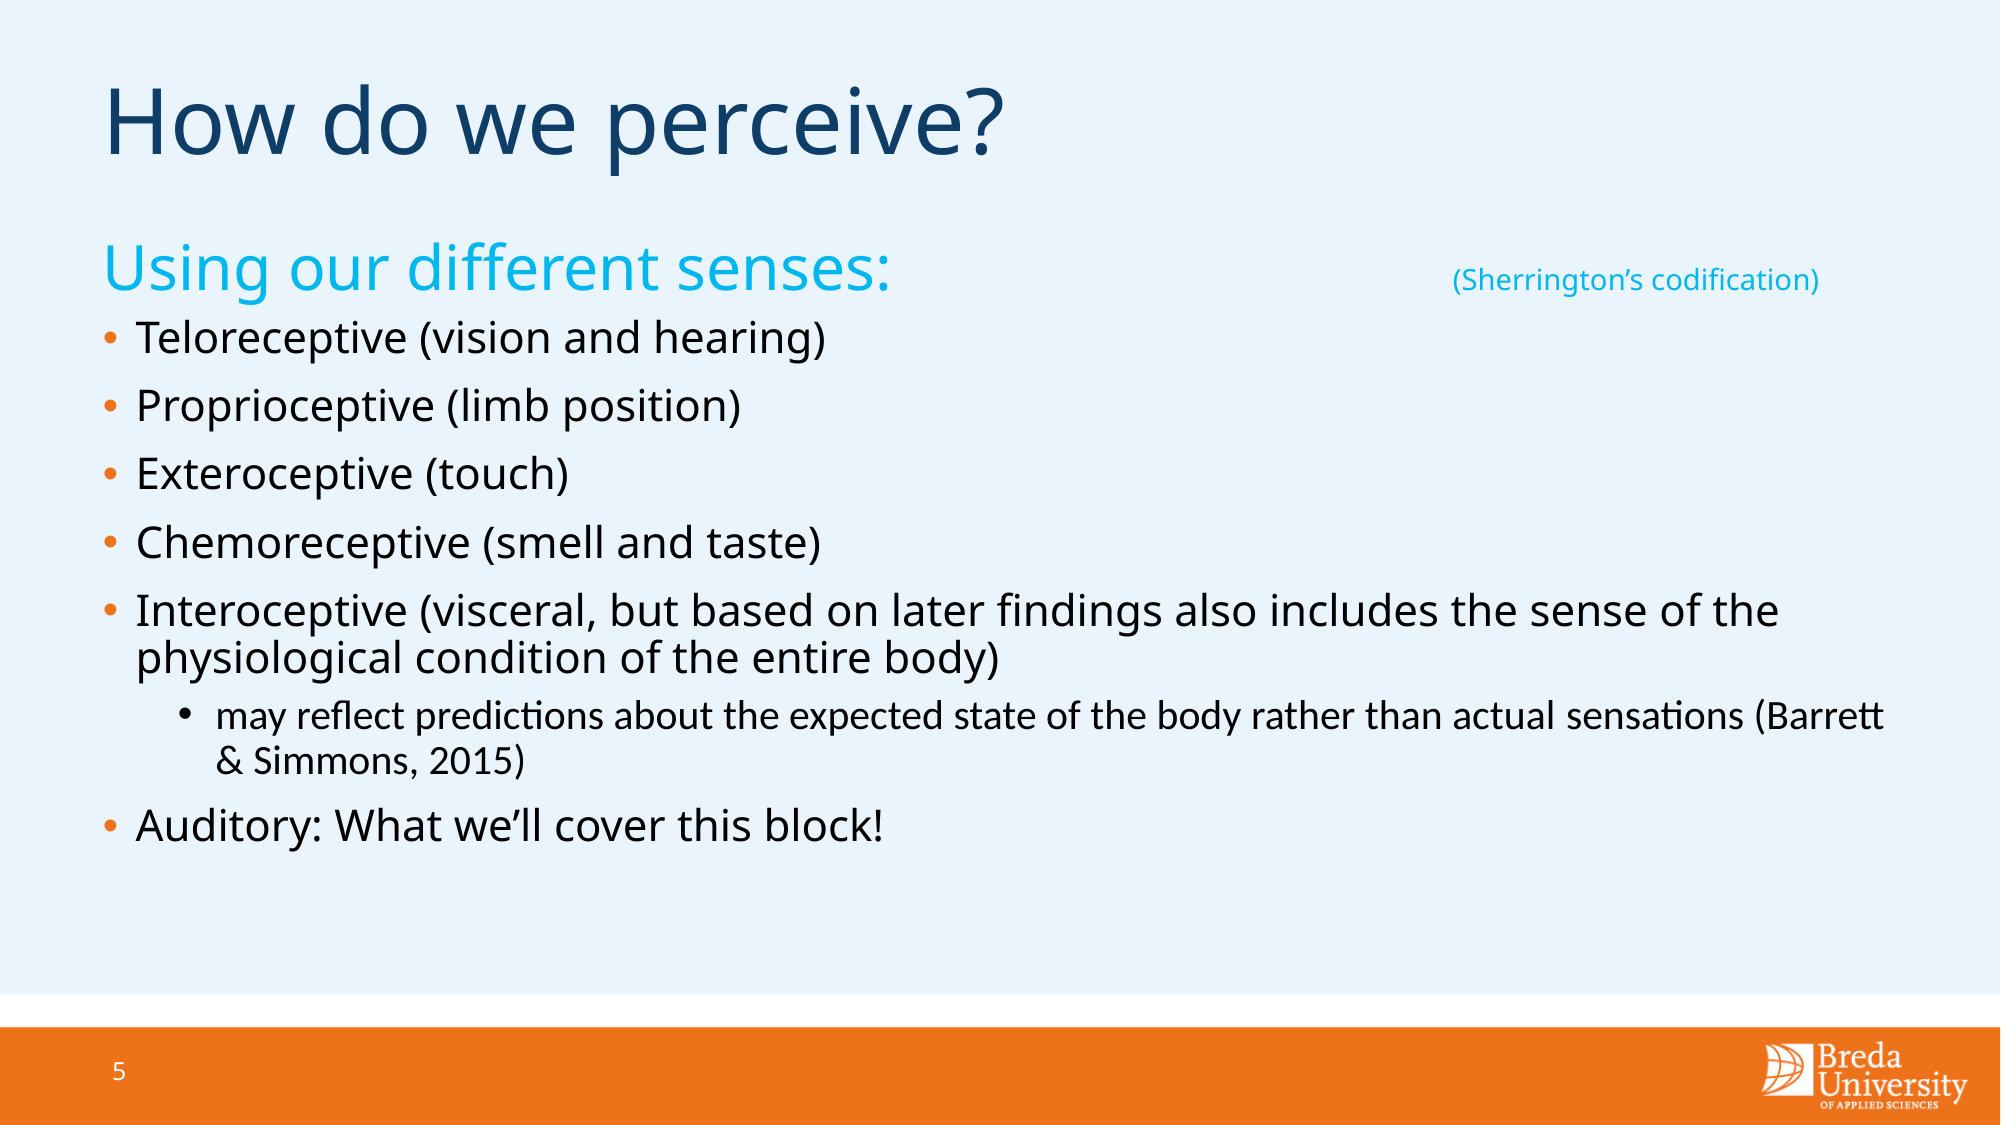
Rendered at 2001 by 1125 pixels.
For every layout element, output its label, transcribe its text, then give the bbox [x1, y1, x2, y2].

list Using our different senses: (Sherrington’s codification) [88, 229, 1917, 307]
slide_number 5 [97, 1042, 198, 1103]
picture [0, 0, 2001, 1125]
title How do we perceive? [88, 67, 1917, 210]
list Teloreceptive (vision and hearing) Proprioceptive (limb position) Exteroceptive (touch) Chemoreceptive (smell and taste) Interoceptive (visceral, but based on later findings also includes the sense of the physiological condition of the entire body) may reflect predictions about the expected state of the body rather than actual sensations (Barrett & Simmons, 2015) Auditory: What we’ll cover this block! [88, 308, 1917, 922]
